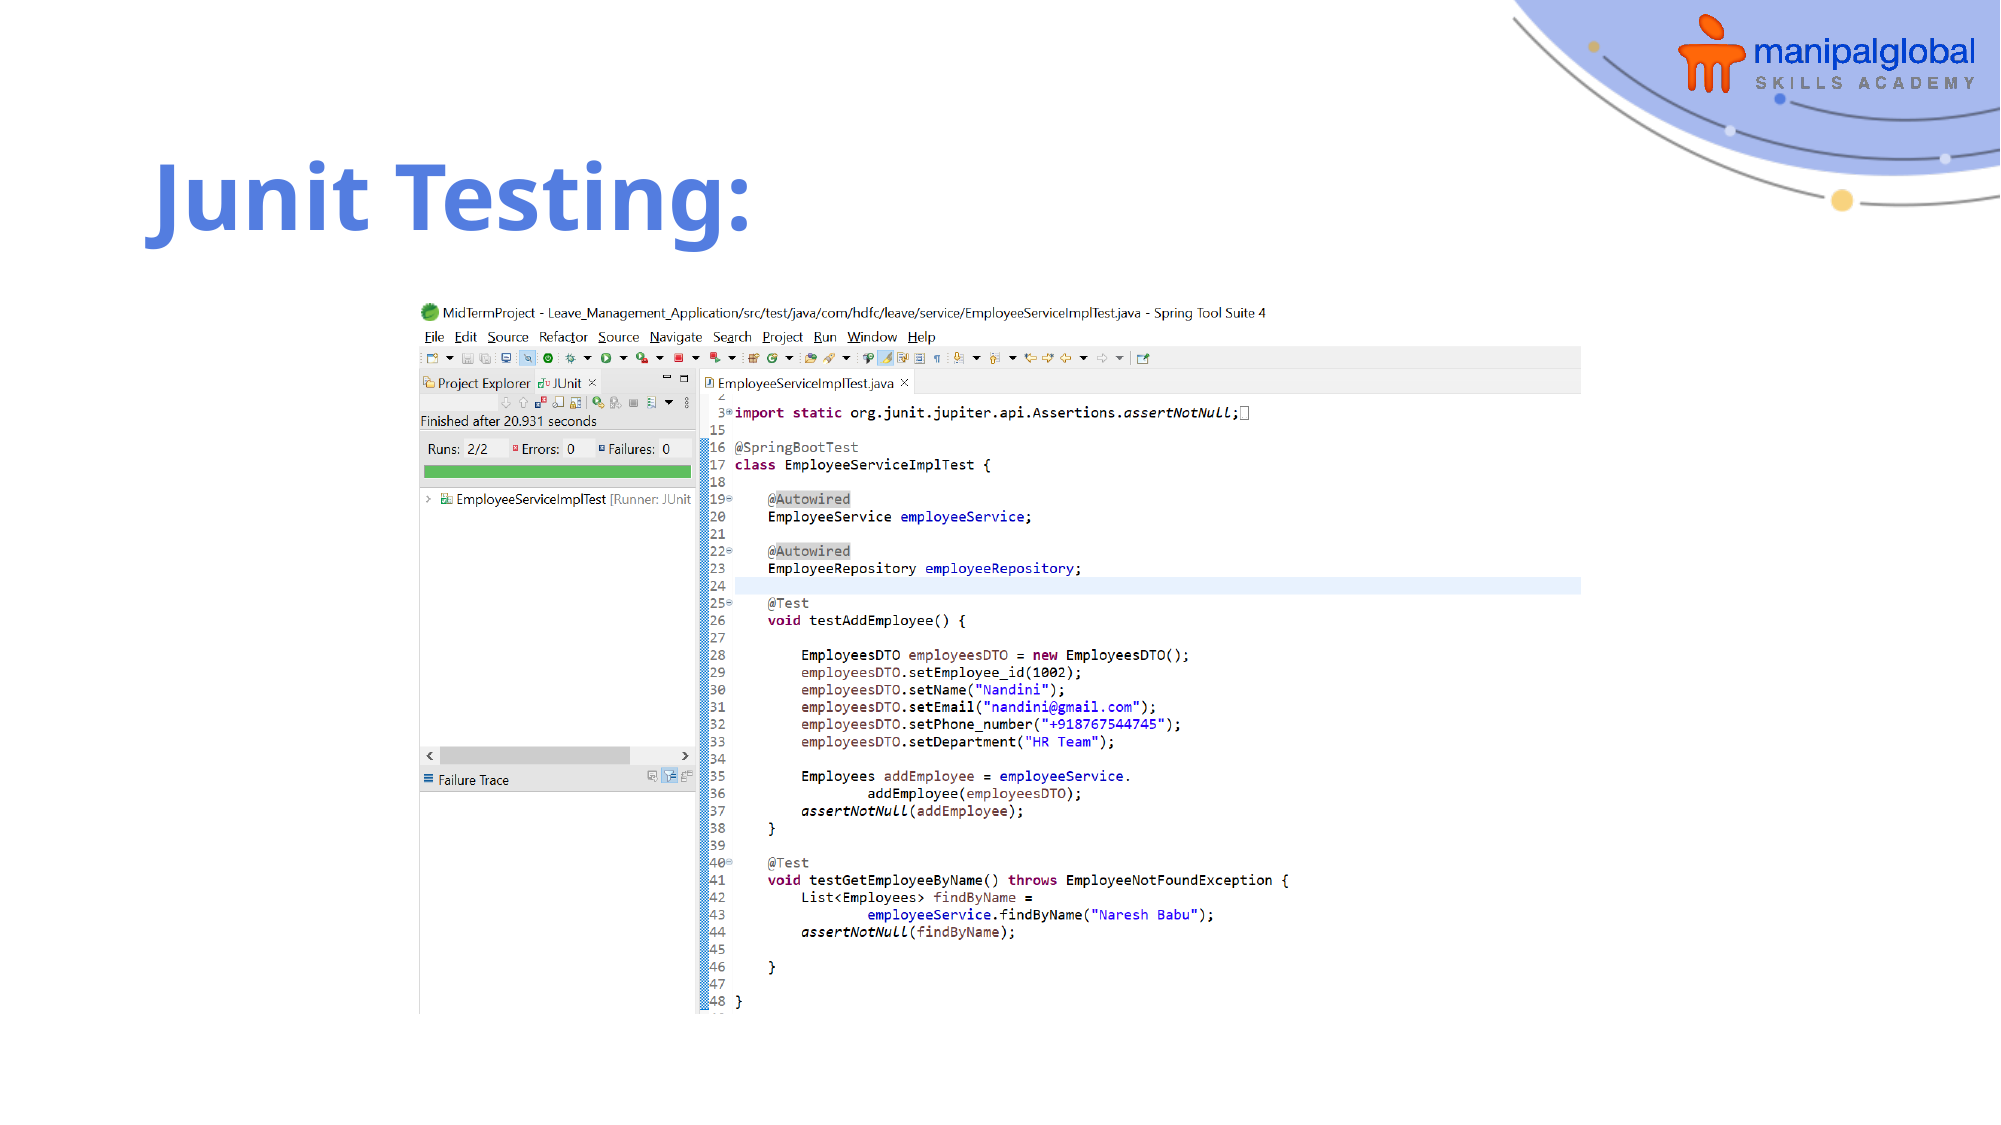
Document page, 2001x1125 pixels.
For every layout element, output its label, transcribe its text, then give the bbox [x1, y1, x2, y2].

title Junit Testing: [137, 127, 1863, 275]
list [419, 299, 1581, 1014]
picture [0, 0, 2000, 1125]
